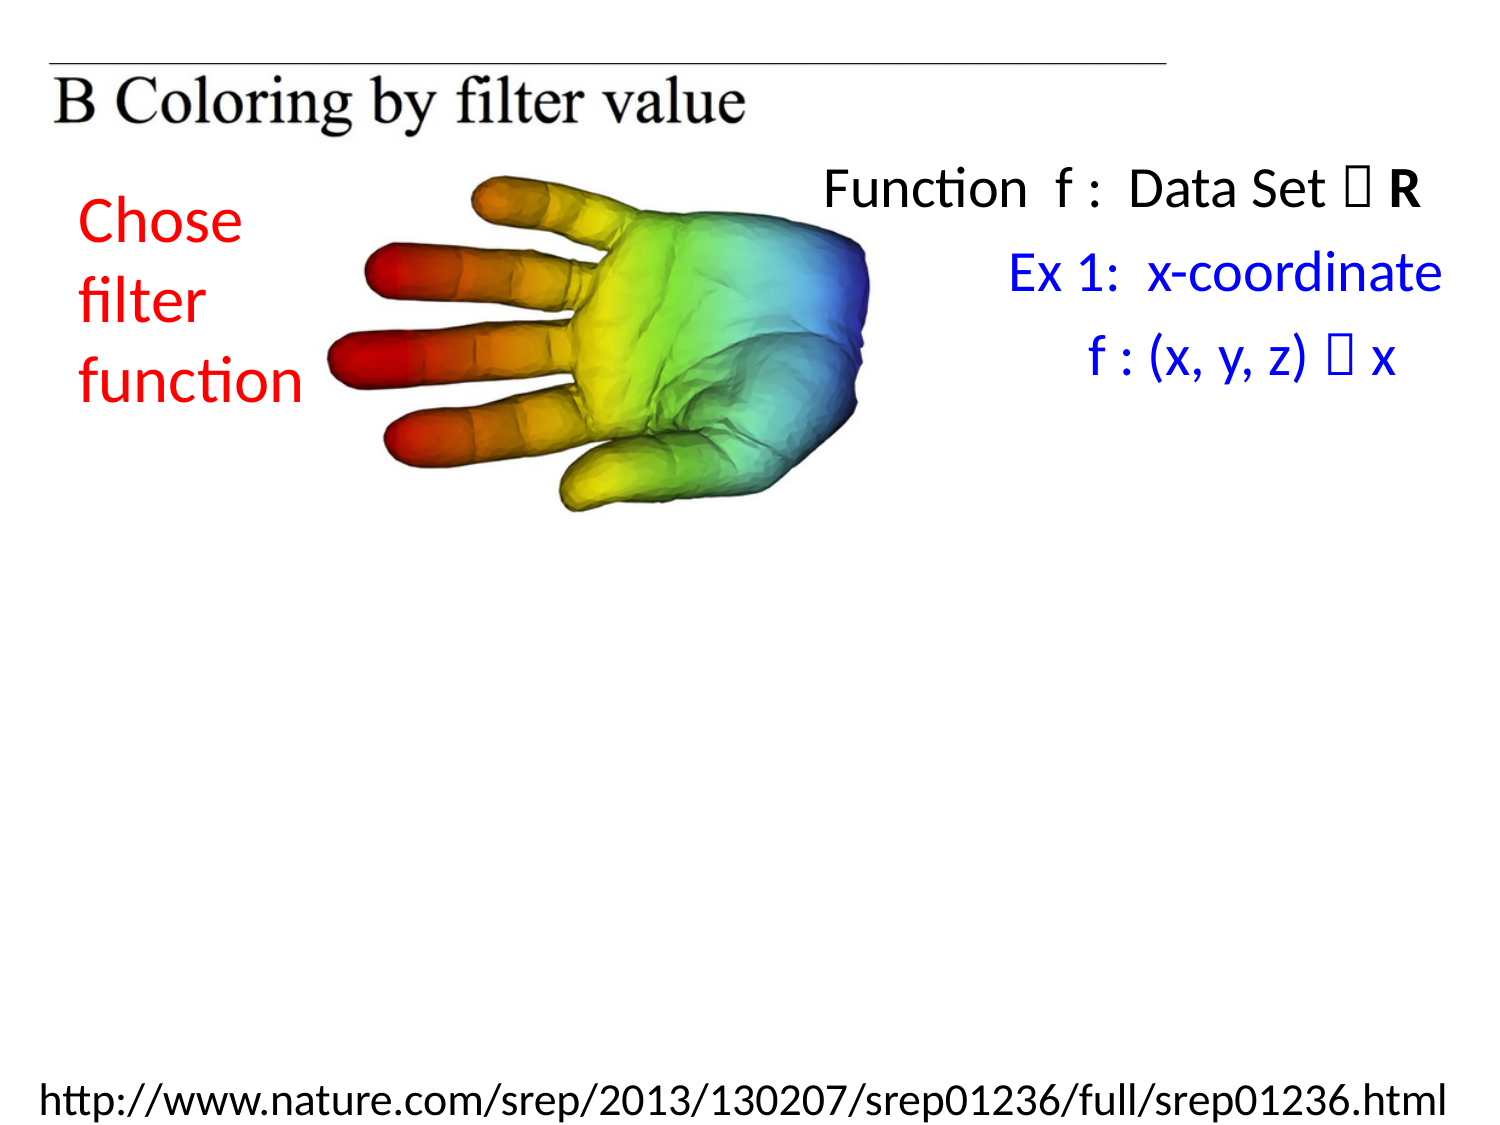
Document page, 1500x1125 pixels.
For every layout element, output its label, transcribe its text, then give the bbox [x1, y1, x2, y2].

picture [36, 62, 1180, 550]
text_box http://www.nature.com/srep/2013/130207/srep01236/full/srep01236.html [0, 1062, 1488, 1125]
text_box Function f : Data Set  R Ex 1: x-coordinate f : (x, y, z)  x [1180, 128, 1500, 395]
